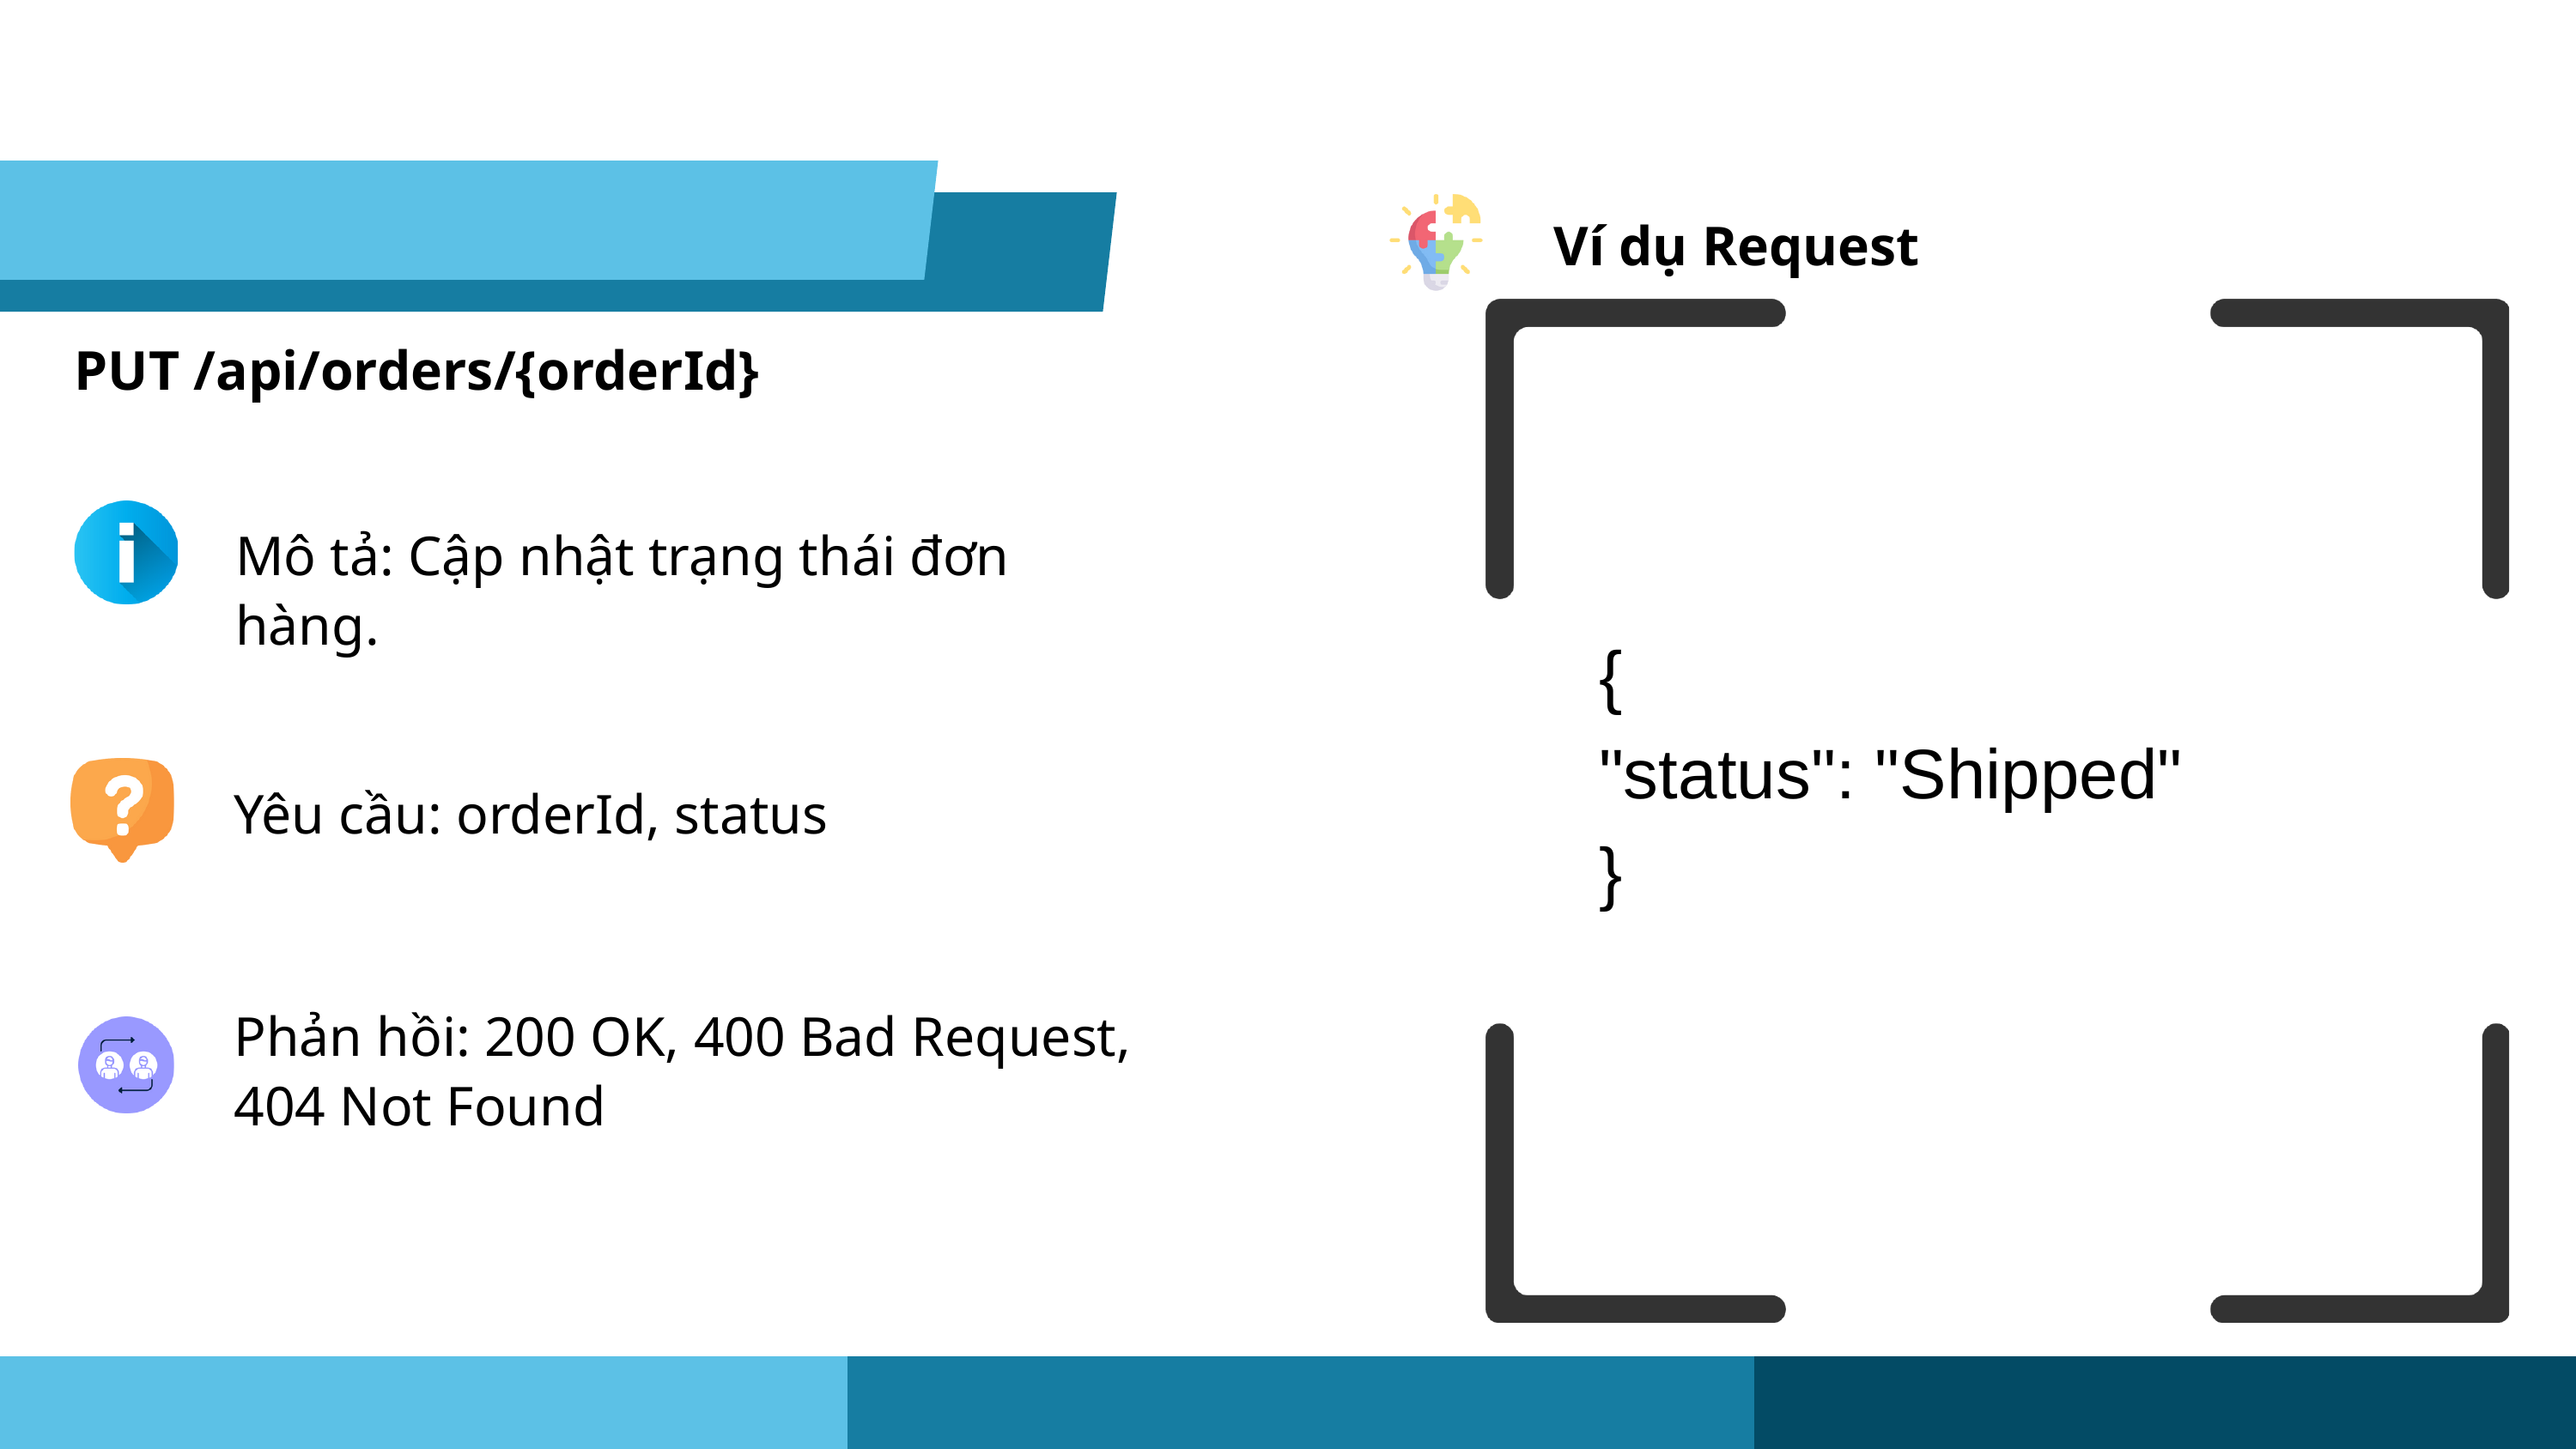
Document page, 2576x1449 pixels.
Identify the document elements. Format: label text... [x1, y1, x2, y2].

text_box [78, 1016, 174, 1113]
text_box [848, 1356, 1755, 1449]
text_box [1385, 192, 1486, 294]
text_box Phản hồi: 200 OK, 400 Bad Request, 404 Not Found [234, 997, 1155, 1137]
text_box [74, 500, 179, 604]
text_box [0, 191, 1117, 312]
text_box Yêu cầu: orderId, status [234, 774, 1251, 845]
text_box Ví dụ Request [1553, 206, 2330, 276]
text_box [1485, 299, 2510, 1323]
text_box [1756, 1356, 2576, 1449]
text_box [0, 160, 939, 281]
text_box [70, 758, 174, 863]
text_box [0, 1356, 846, 1449]
text_box { "status": "Shipped" } [1599, 616, 2397, 1009]
text_box PUT /api/orders/{orderId} [74, 336, 1485, 401]
text_box Mô tả: Cập nhật trạng thái đơn hàng. [235, 516, 1155, 656]
